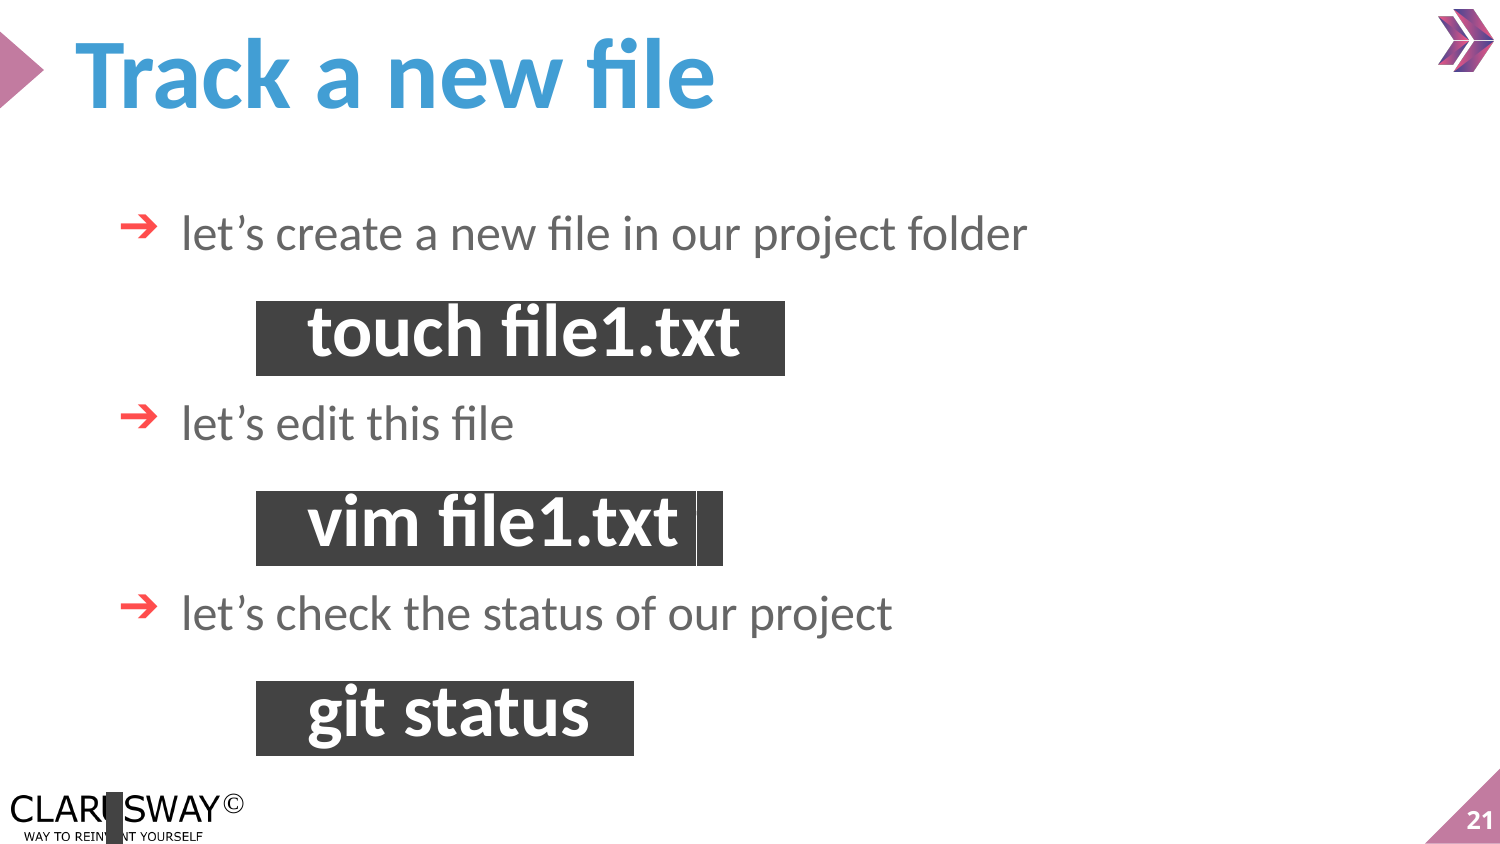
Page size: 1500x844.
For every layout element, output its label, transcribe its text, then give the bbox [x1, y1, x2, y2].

picture [1438, 9, 1494, 72]
picture [11, 795, 220, 841]
list let’s create a new file in our project folder touch file1.txt t let’s edit this file vim file1.txt t let’s check the status of our project git status t [106, 194, 1462, 795]
slide_number ‹#› [1461, 809, 1496, 839]
title Track a new file [75, 31, 1001, 210]
